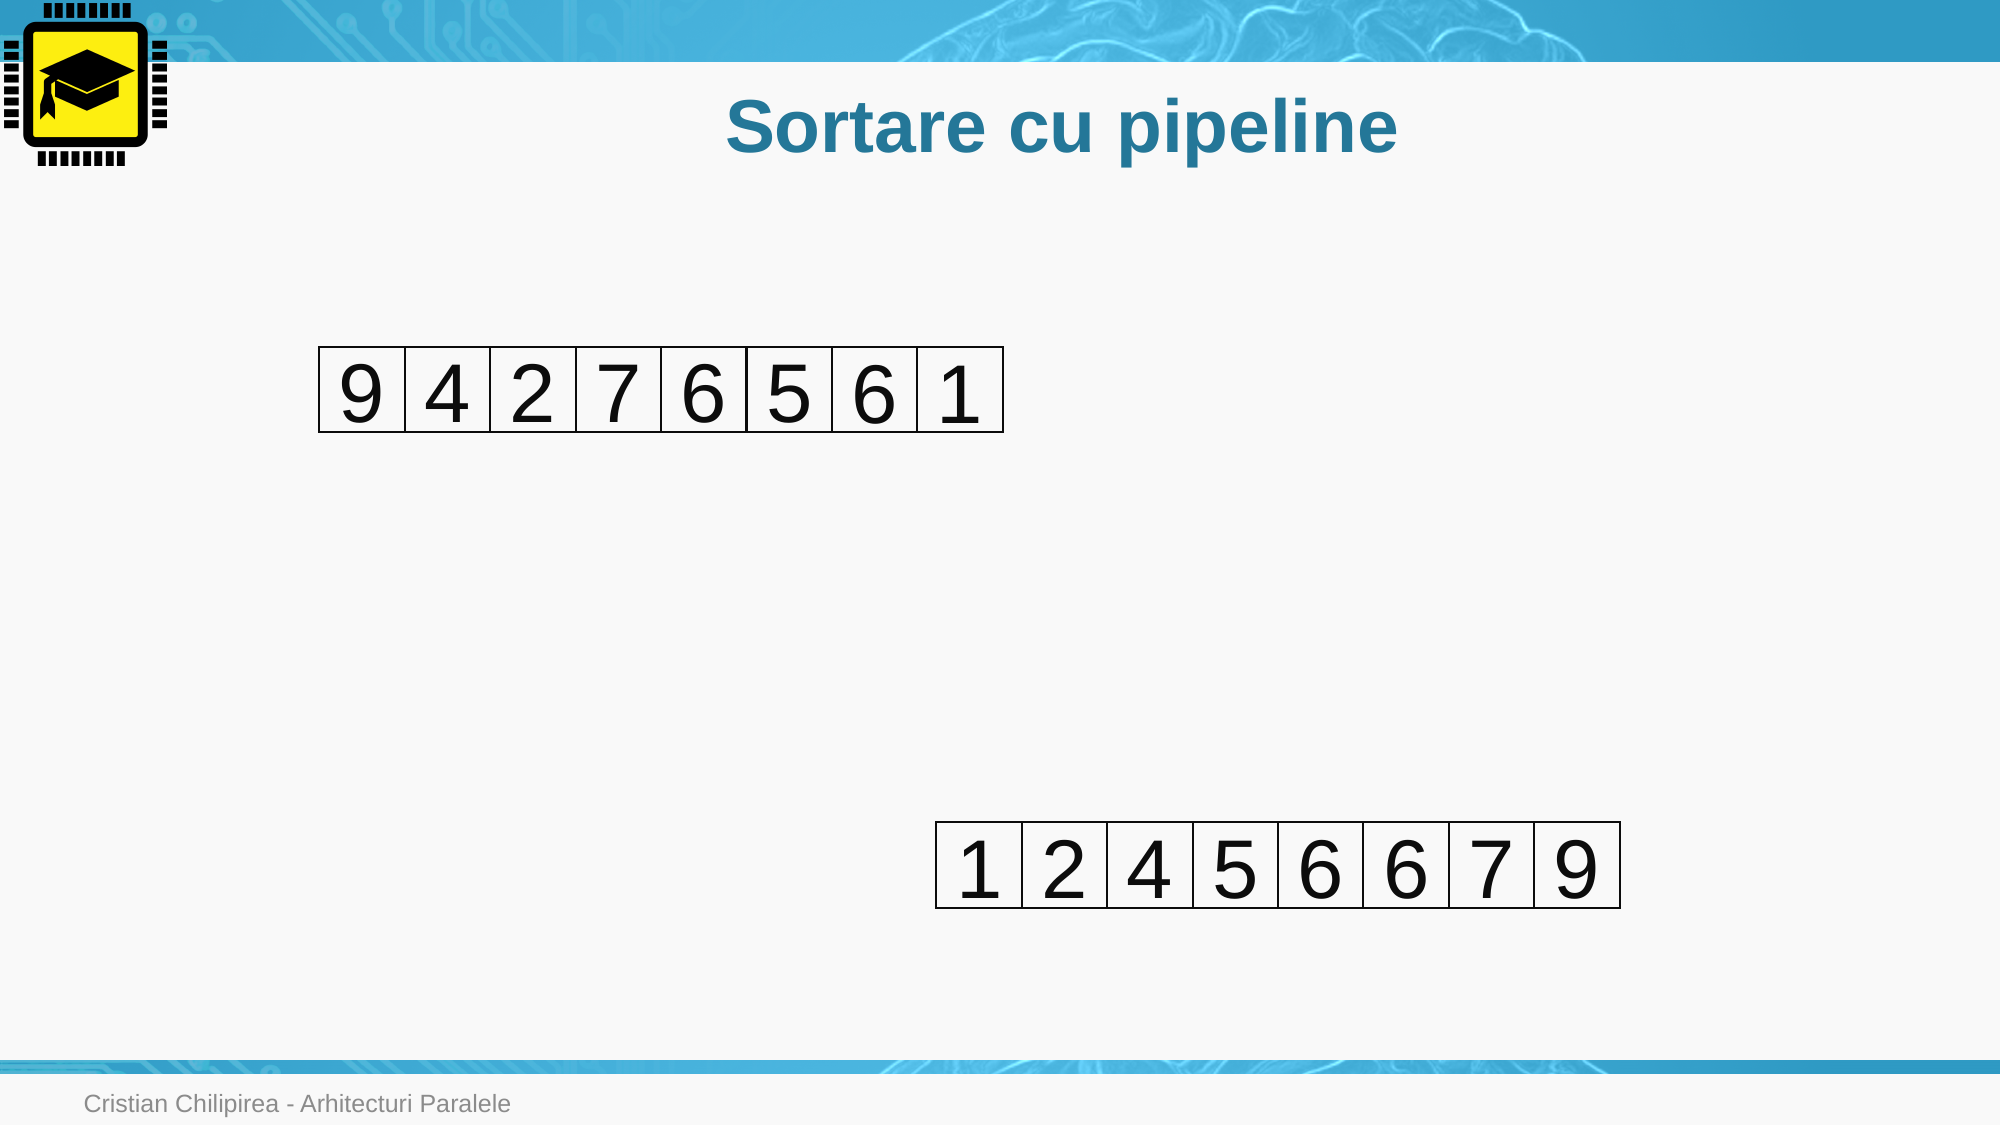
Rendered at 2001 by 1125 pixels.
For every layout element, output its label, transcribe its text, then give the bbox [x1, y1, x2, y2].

text_box 9 [1533, 821, 1621, 909]
text_box 4 [404, 346, 489, 433]
picture [0, 0, 2000, 166]
text_box 1 [916, 346, 1004, 433]
text_box 6 [1277, 821, 1362, 909]
title Sortare cu pipeline [170, 76, 1955, 180]
text_box 2 [1021, 821, 1106, 909]
text_box 6 [1362, 821, 1448, 909]
text_box 7 [1448, 821, 1533, 909]
text_box 9 [318, 346, 404, 433]
picture [0, 1060, 2000, 1074]
text_box 4 [1106, 821, 1192, 909]
text_box 1 [935, 821, 1021, 909]
text_box 7 [575, 346, 660, 433]
text_box 6 [831, 346, 916, 433]
text_box 5 [1192, 821, 1277, 909]
text_box 5 [745, 346, 831, 433]
text_box 2 [489, 346, 575, 433]
text_box 6 [660, 346, 745, 433]
footer Cristian Chilipirea - Arhitecturi Paralele [68, 1083, 1542, 1125]
